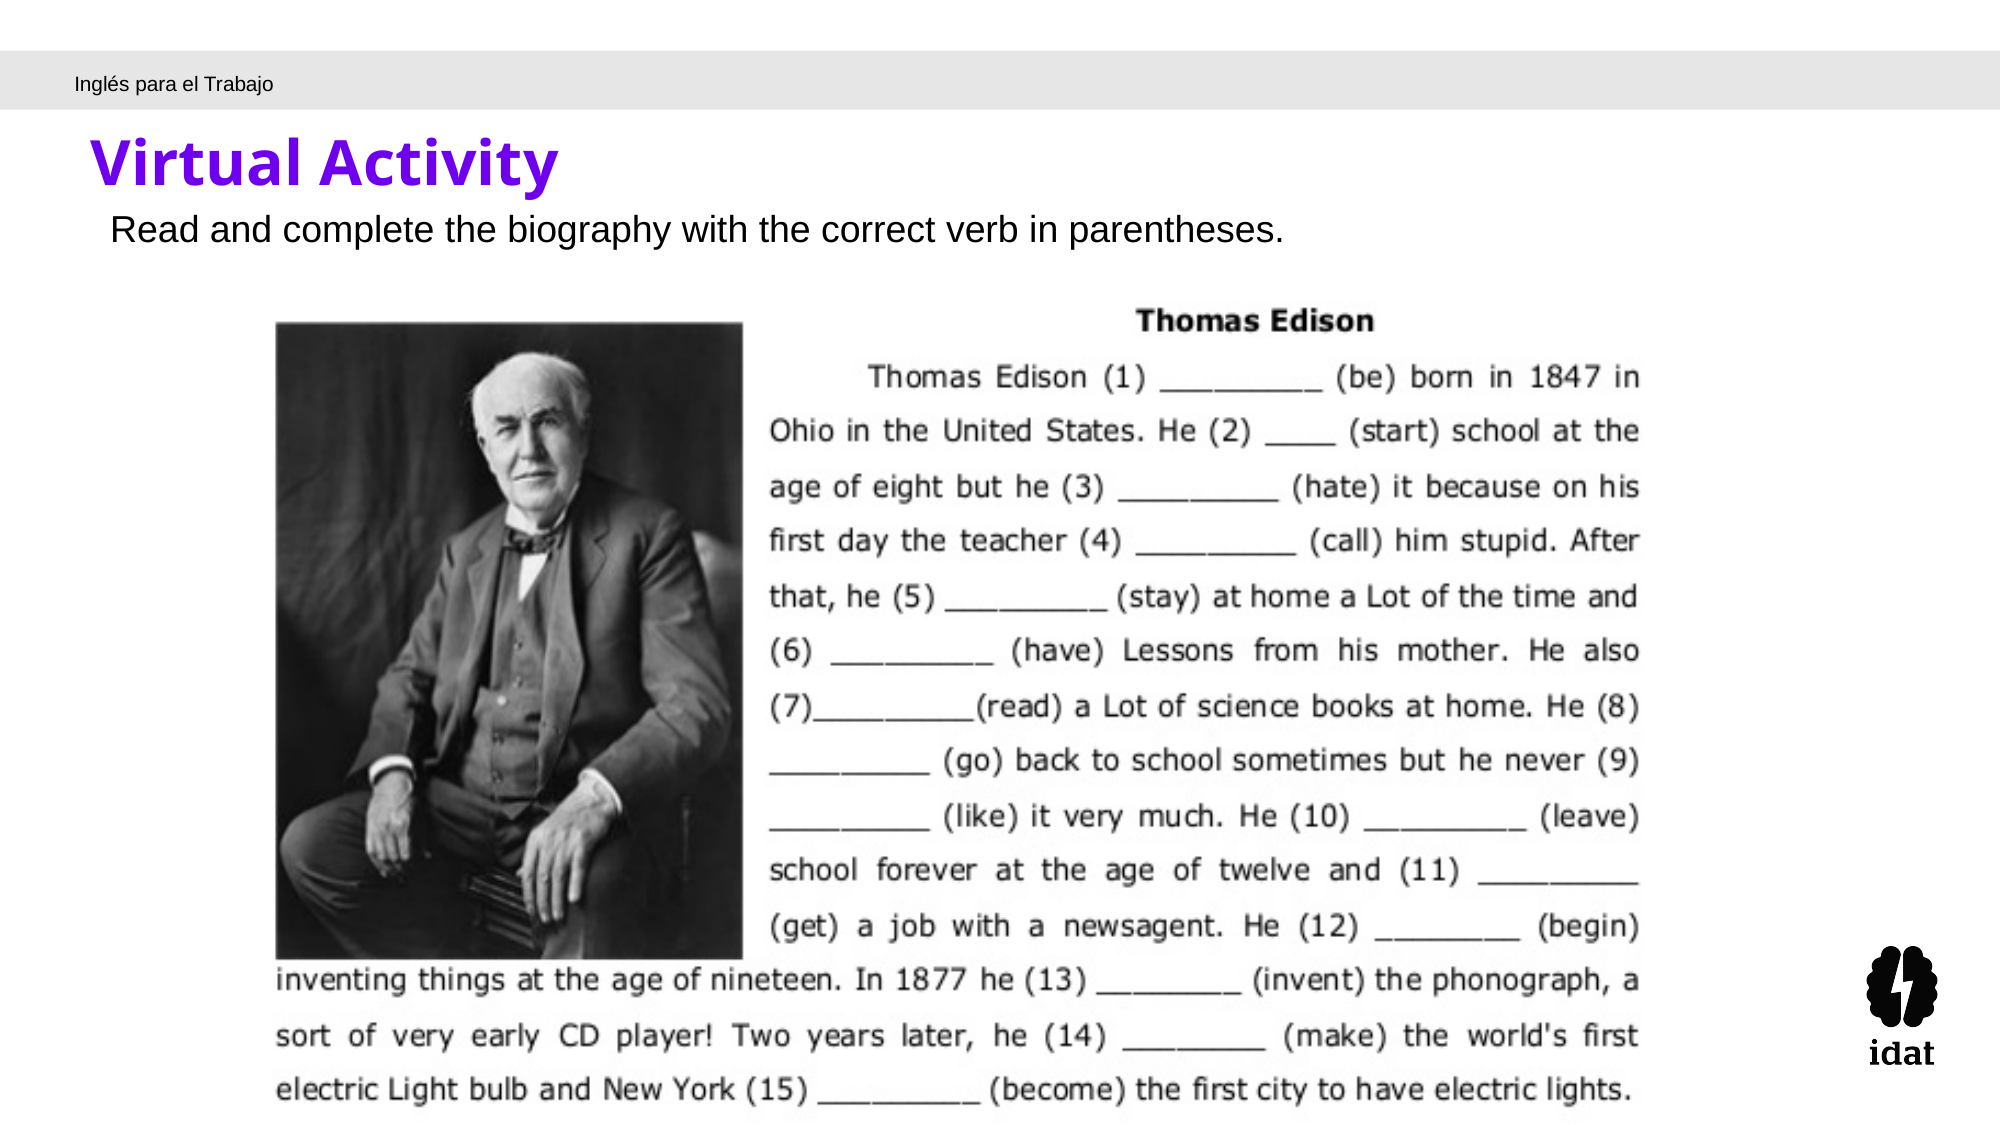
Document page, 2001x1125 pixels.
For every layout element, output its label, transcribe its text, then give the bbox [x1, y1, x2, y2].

picture [1866, 946, 1938, 1065]
picture [116, 266, 1801, 1125]
list Inglés para el Trabajo [74, 58, 690, 106]
list Virtual Activity [74, 132, 973, 202]
text_box Read and complete the biography with the correct verb in parentheses. [74, 202, 1835, 266]
